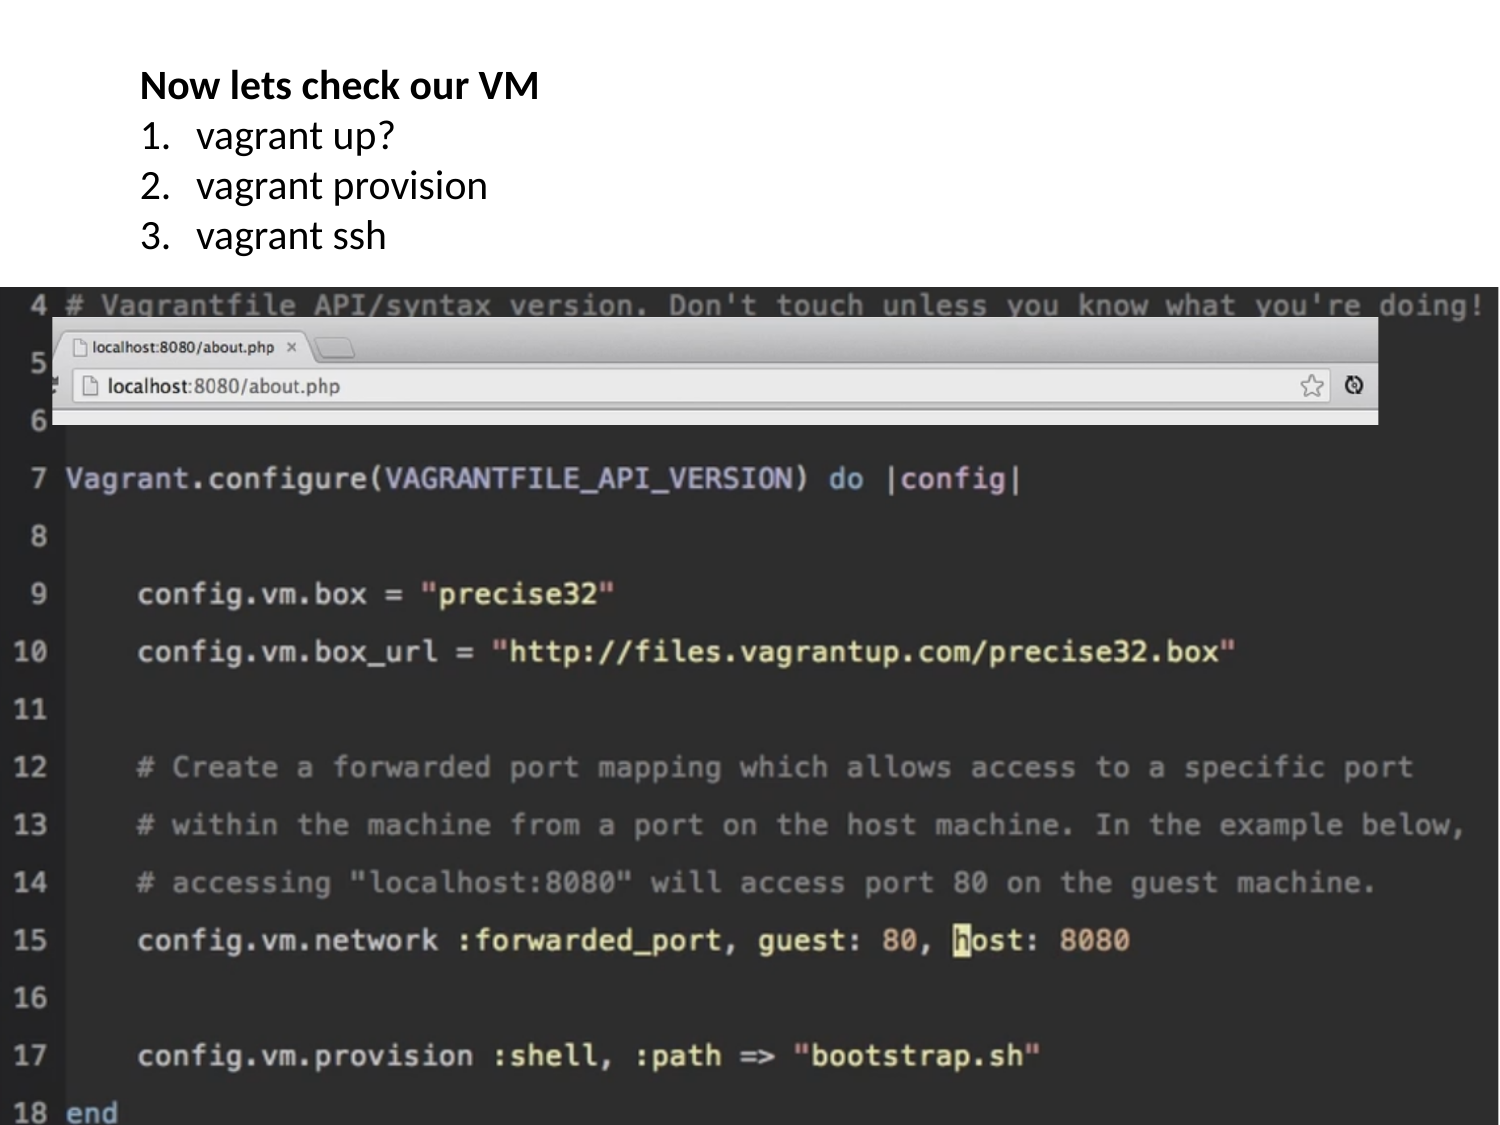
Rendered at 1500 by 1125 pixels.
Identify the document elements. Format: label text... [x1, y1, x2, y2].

picture [0, 287, 1499, 1125]
text_box Now lets check our VM vagrant up? vagrant provision vagrant ssh [125, 50, 1125, 285]
